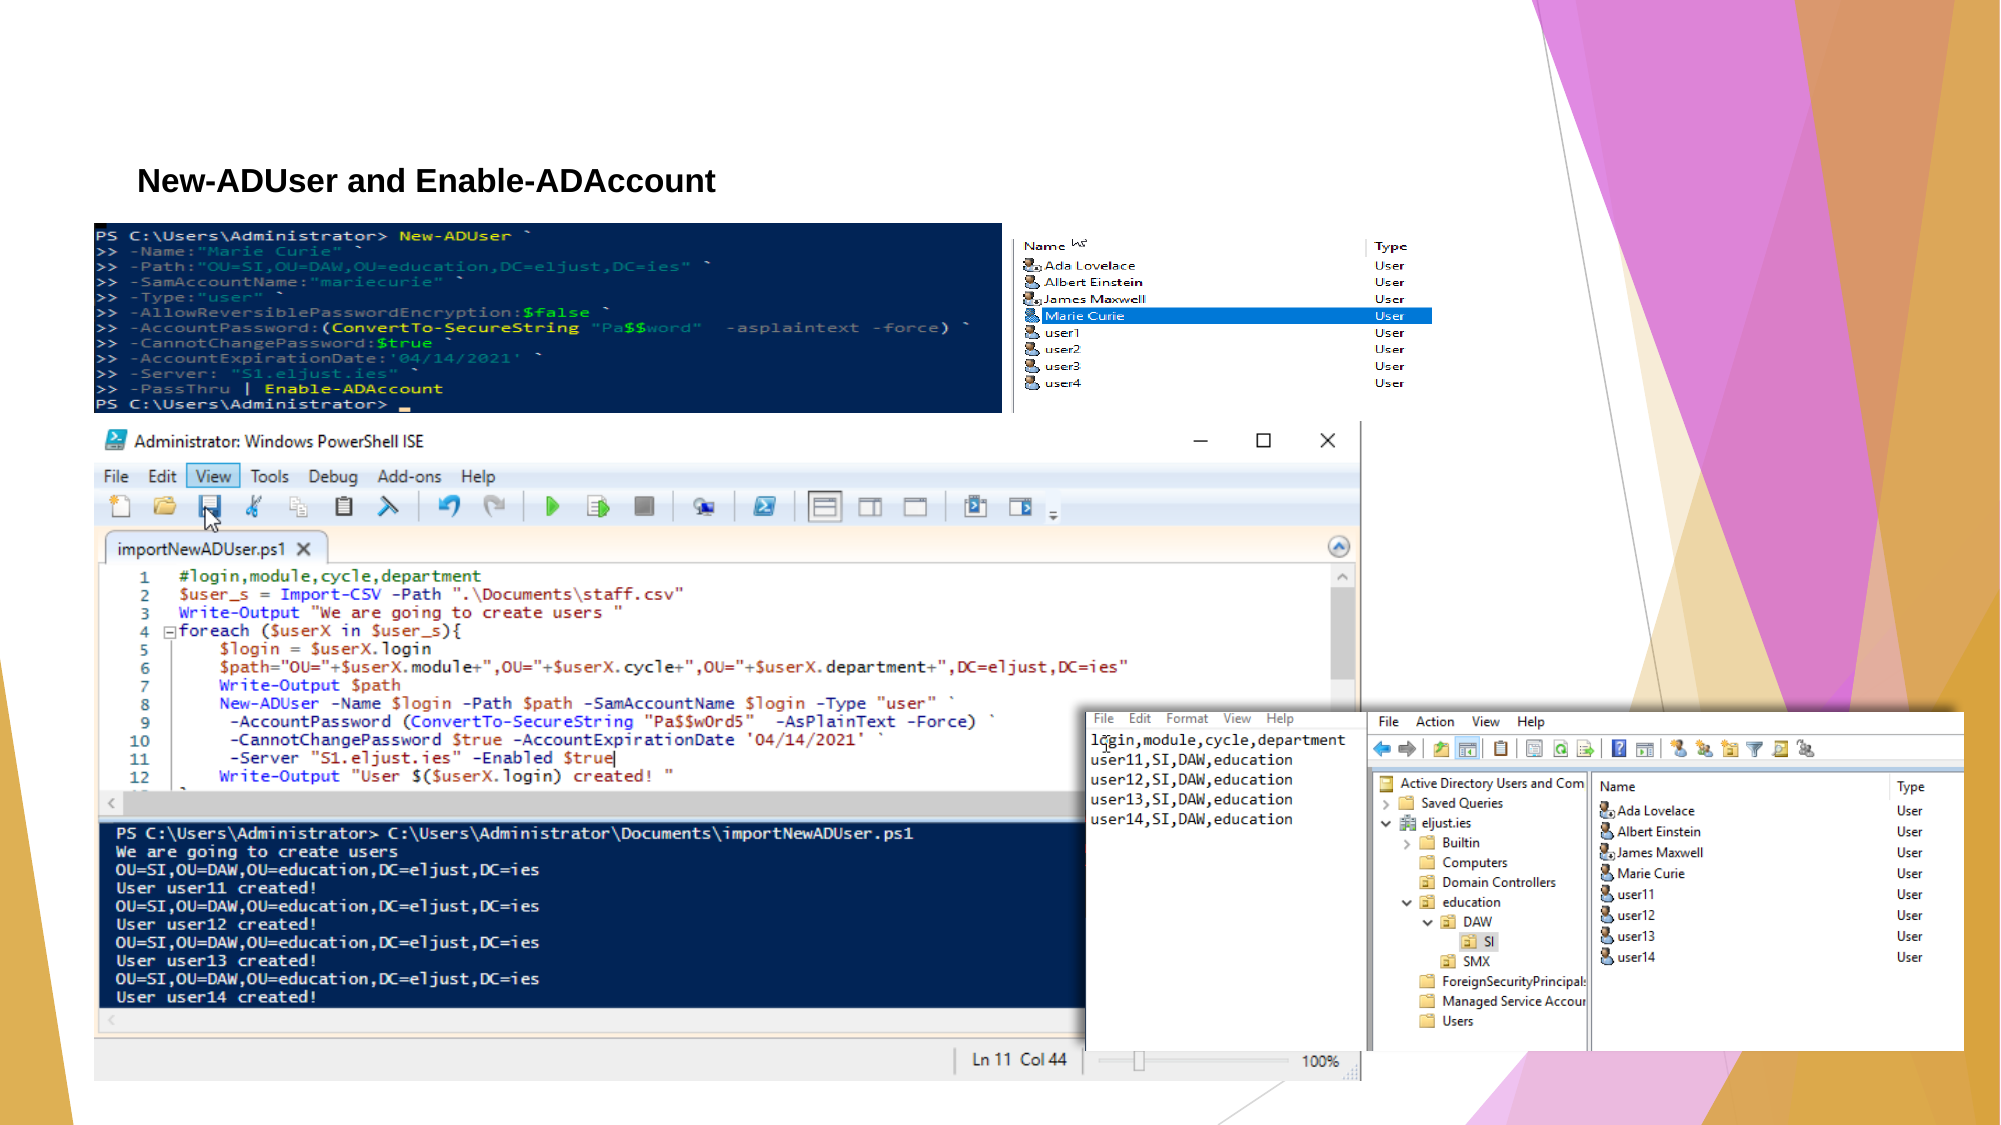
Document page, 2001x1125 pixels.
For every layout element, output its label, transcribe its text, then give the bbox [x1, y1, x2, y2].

picture [94, 223, 1003, 413]
picture [1011, 239, 1433, 413]
text_box New-ADUser and Enable-ADAccount [122, 144, 1185, 215]
picture [94, 420, 1964, 1081]
